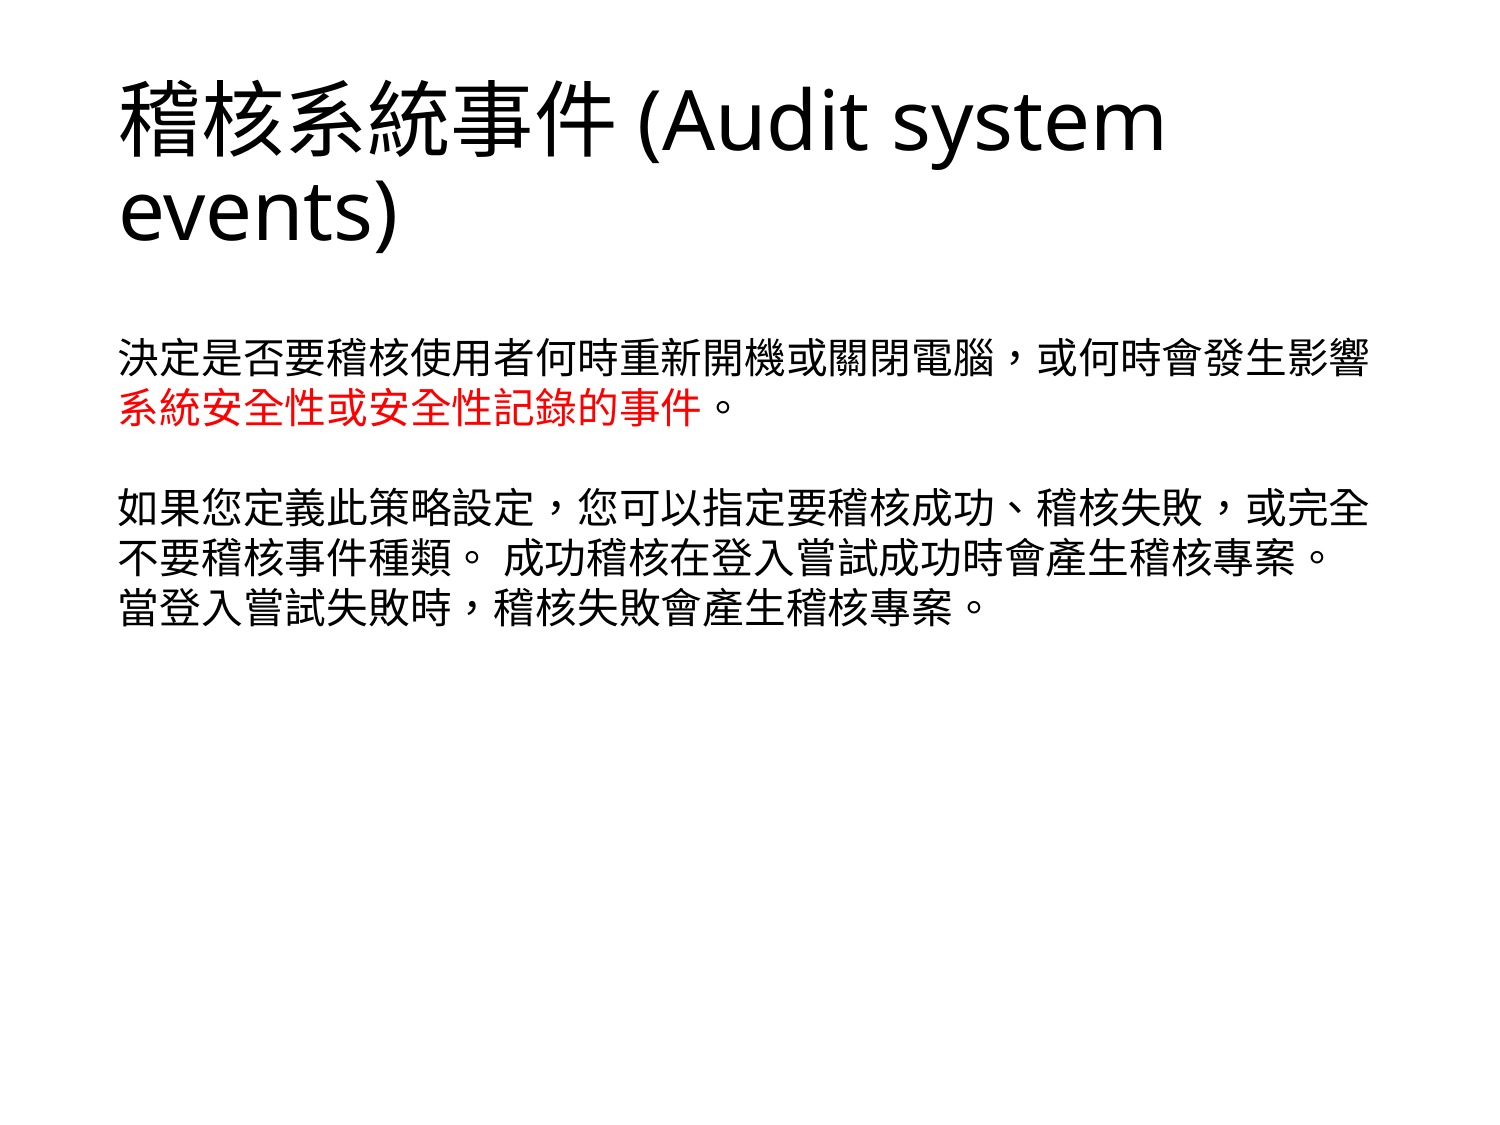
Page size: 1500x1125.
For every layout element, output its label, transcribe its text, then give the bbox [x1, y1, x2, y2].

text_box 決定是否要稽核使用者何時重新開機或關閉電腦，或何時會發生影響系統安全性或安全性記錄的事件。 如果您定義此策略設定，您可以指定要稽核成功、稽核失敗，或完全不要稽核事件種類。 成功稽核在登入嘗試成功時會產生稽核專案。 當登入嘗試失敗時，稽核失敗會產生稽核專案。 [103, 324, 1397, 639]
title 稽核系統事件(Audit system events) [103, 59, 1397, 278]
